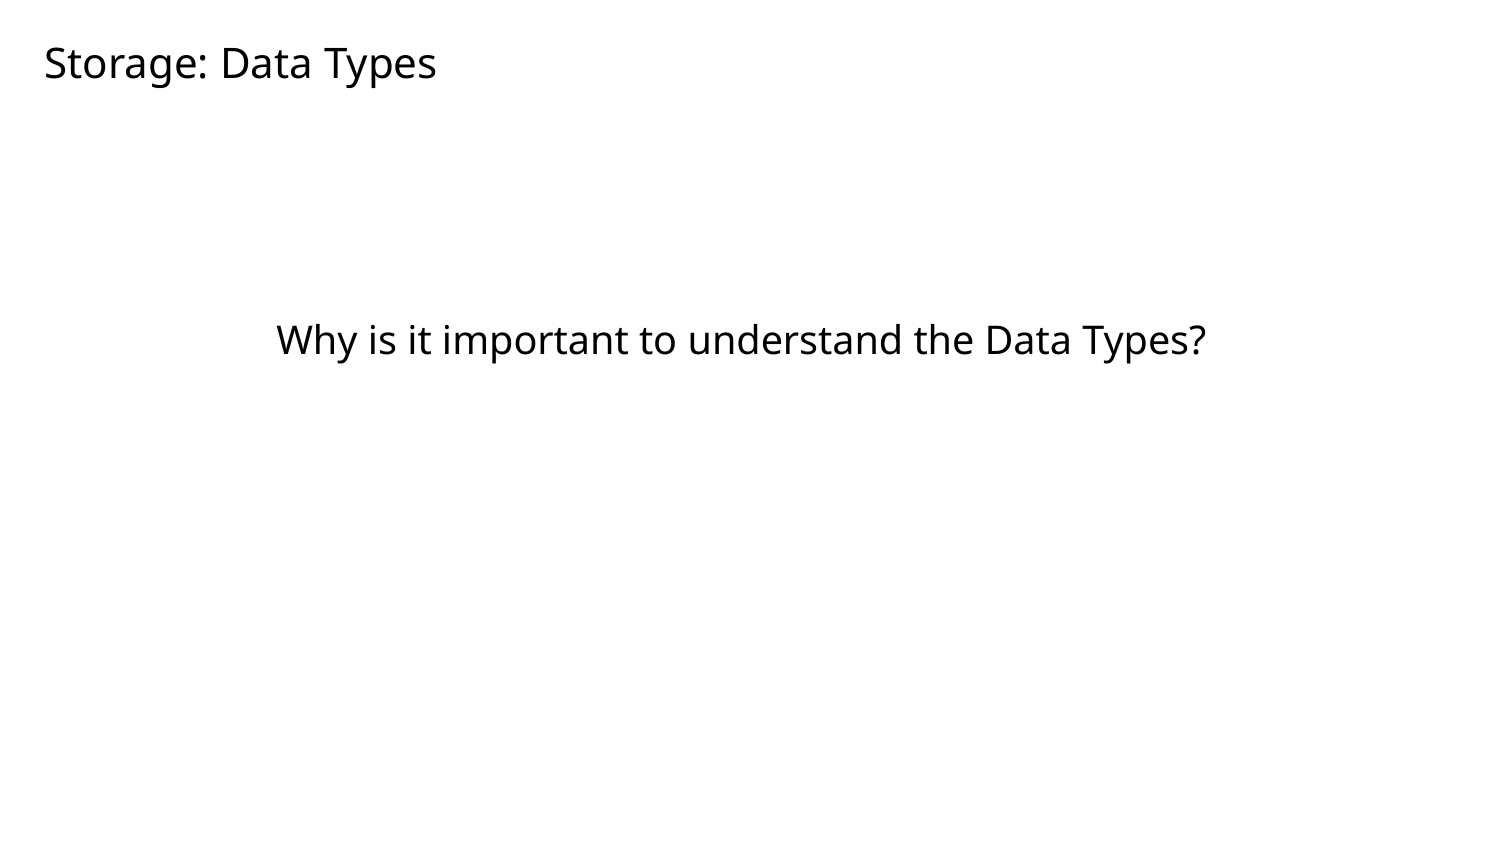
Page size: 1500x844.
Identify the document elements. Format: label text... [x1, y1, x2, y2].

text_box Why is it important to understand the Data Types? [73, 300, 1411, 400]
title Storage: Data Types [29, 25, 1428, 103]
